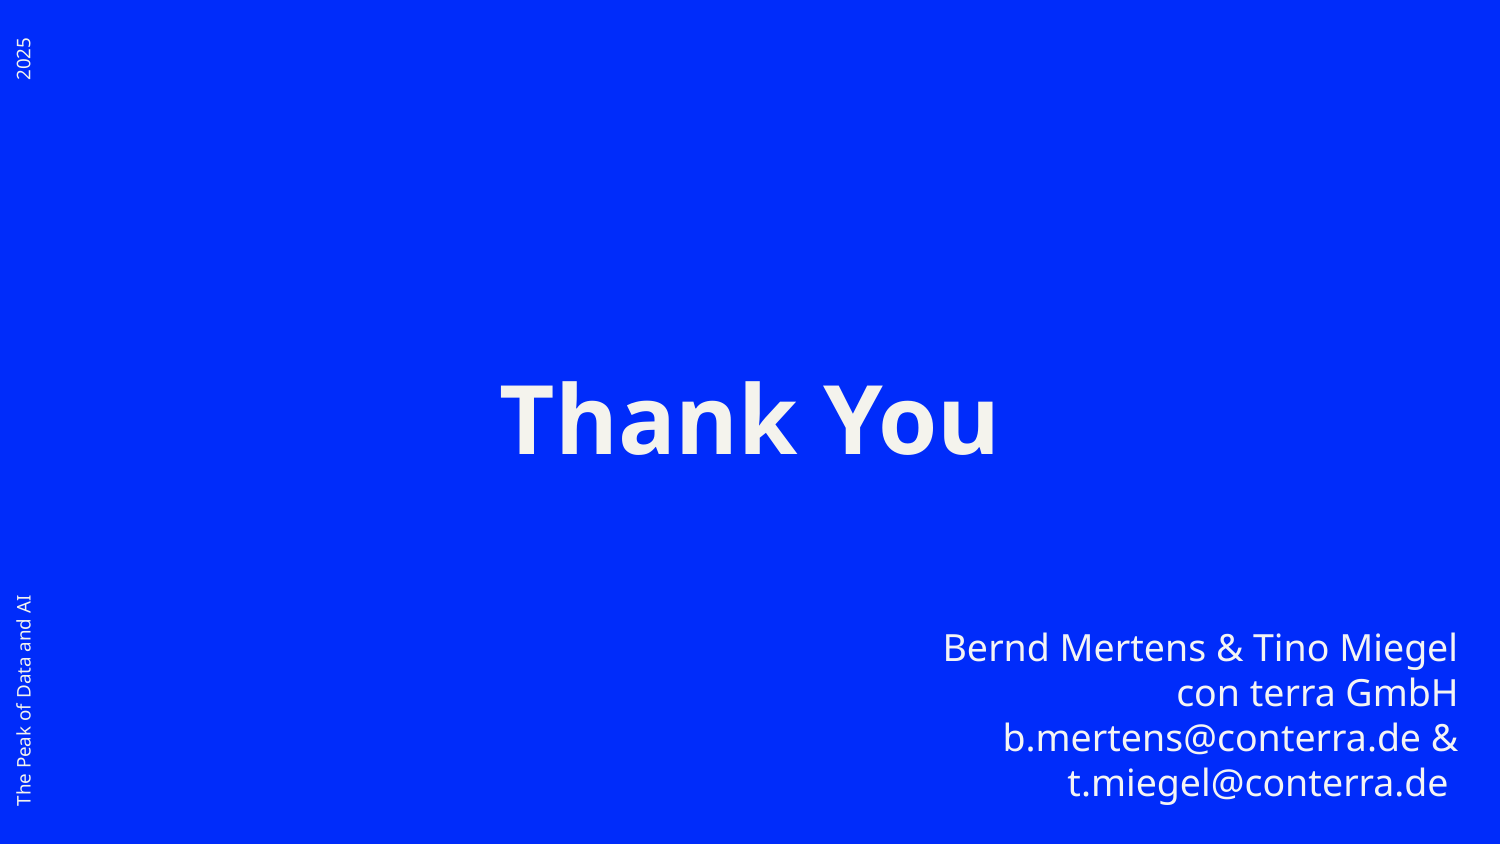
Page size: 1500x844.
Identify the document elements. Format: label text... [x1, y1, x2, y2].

text_box Thank You [473, 343, 1027, 489]
text_box Bernd Mertens & Tino Miegel con terra GmbH b.mertens@conterra.de & t.miegel@conterra.de [634, 609, 1474, 665]
